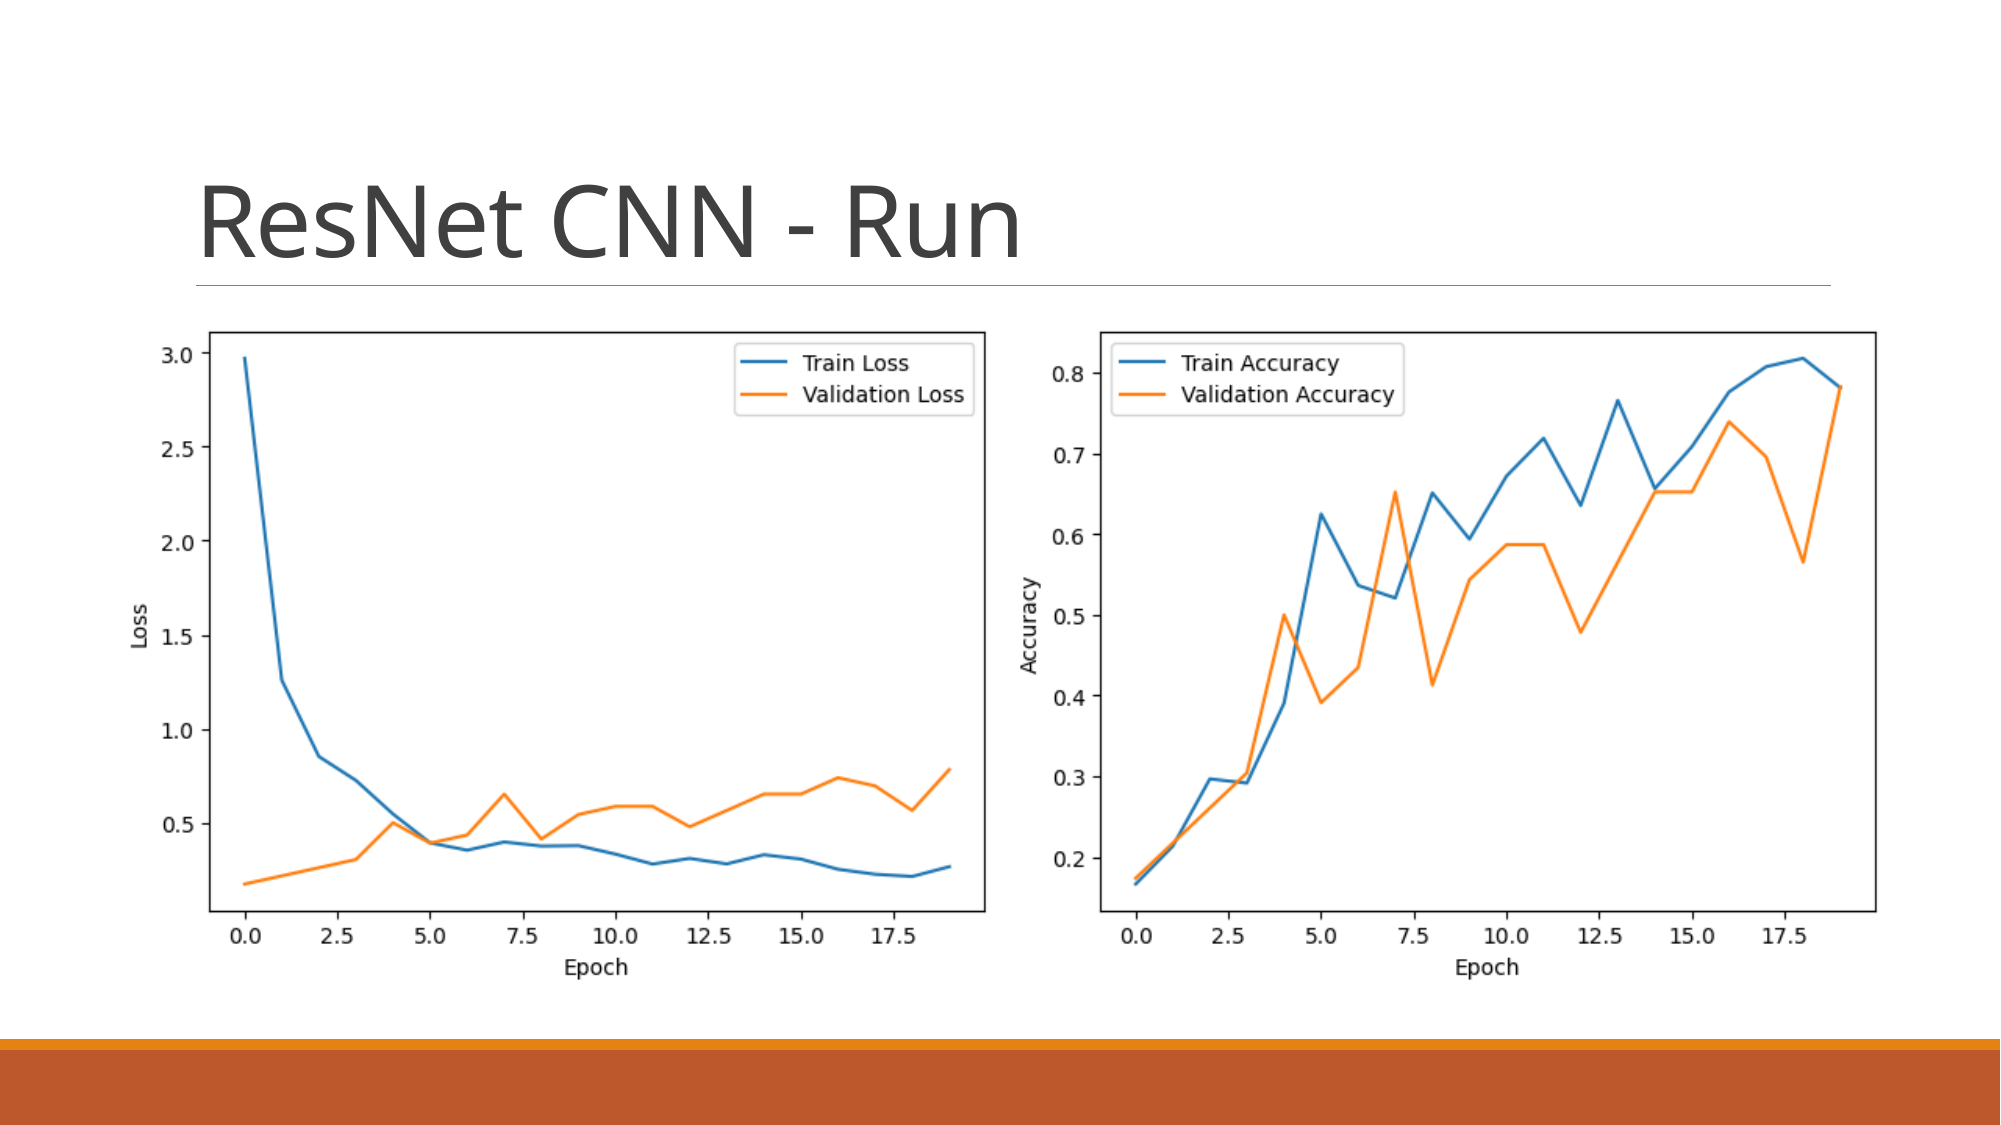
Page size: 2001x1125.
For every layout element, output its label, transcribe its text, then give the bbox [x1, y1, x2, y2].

picture [113, 317, 1001, 994]
picture [1004, 317, 1892, 994]
title ResNet CNN - Run [180, 47, 1830, 285]
